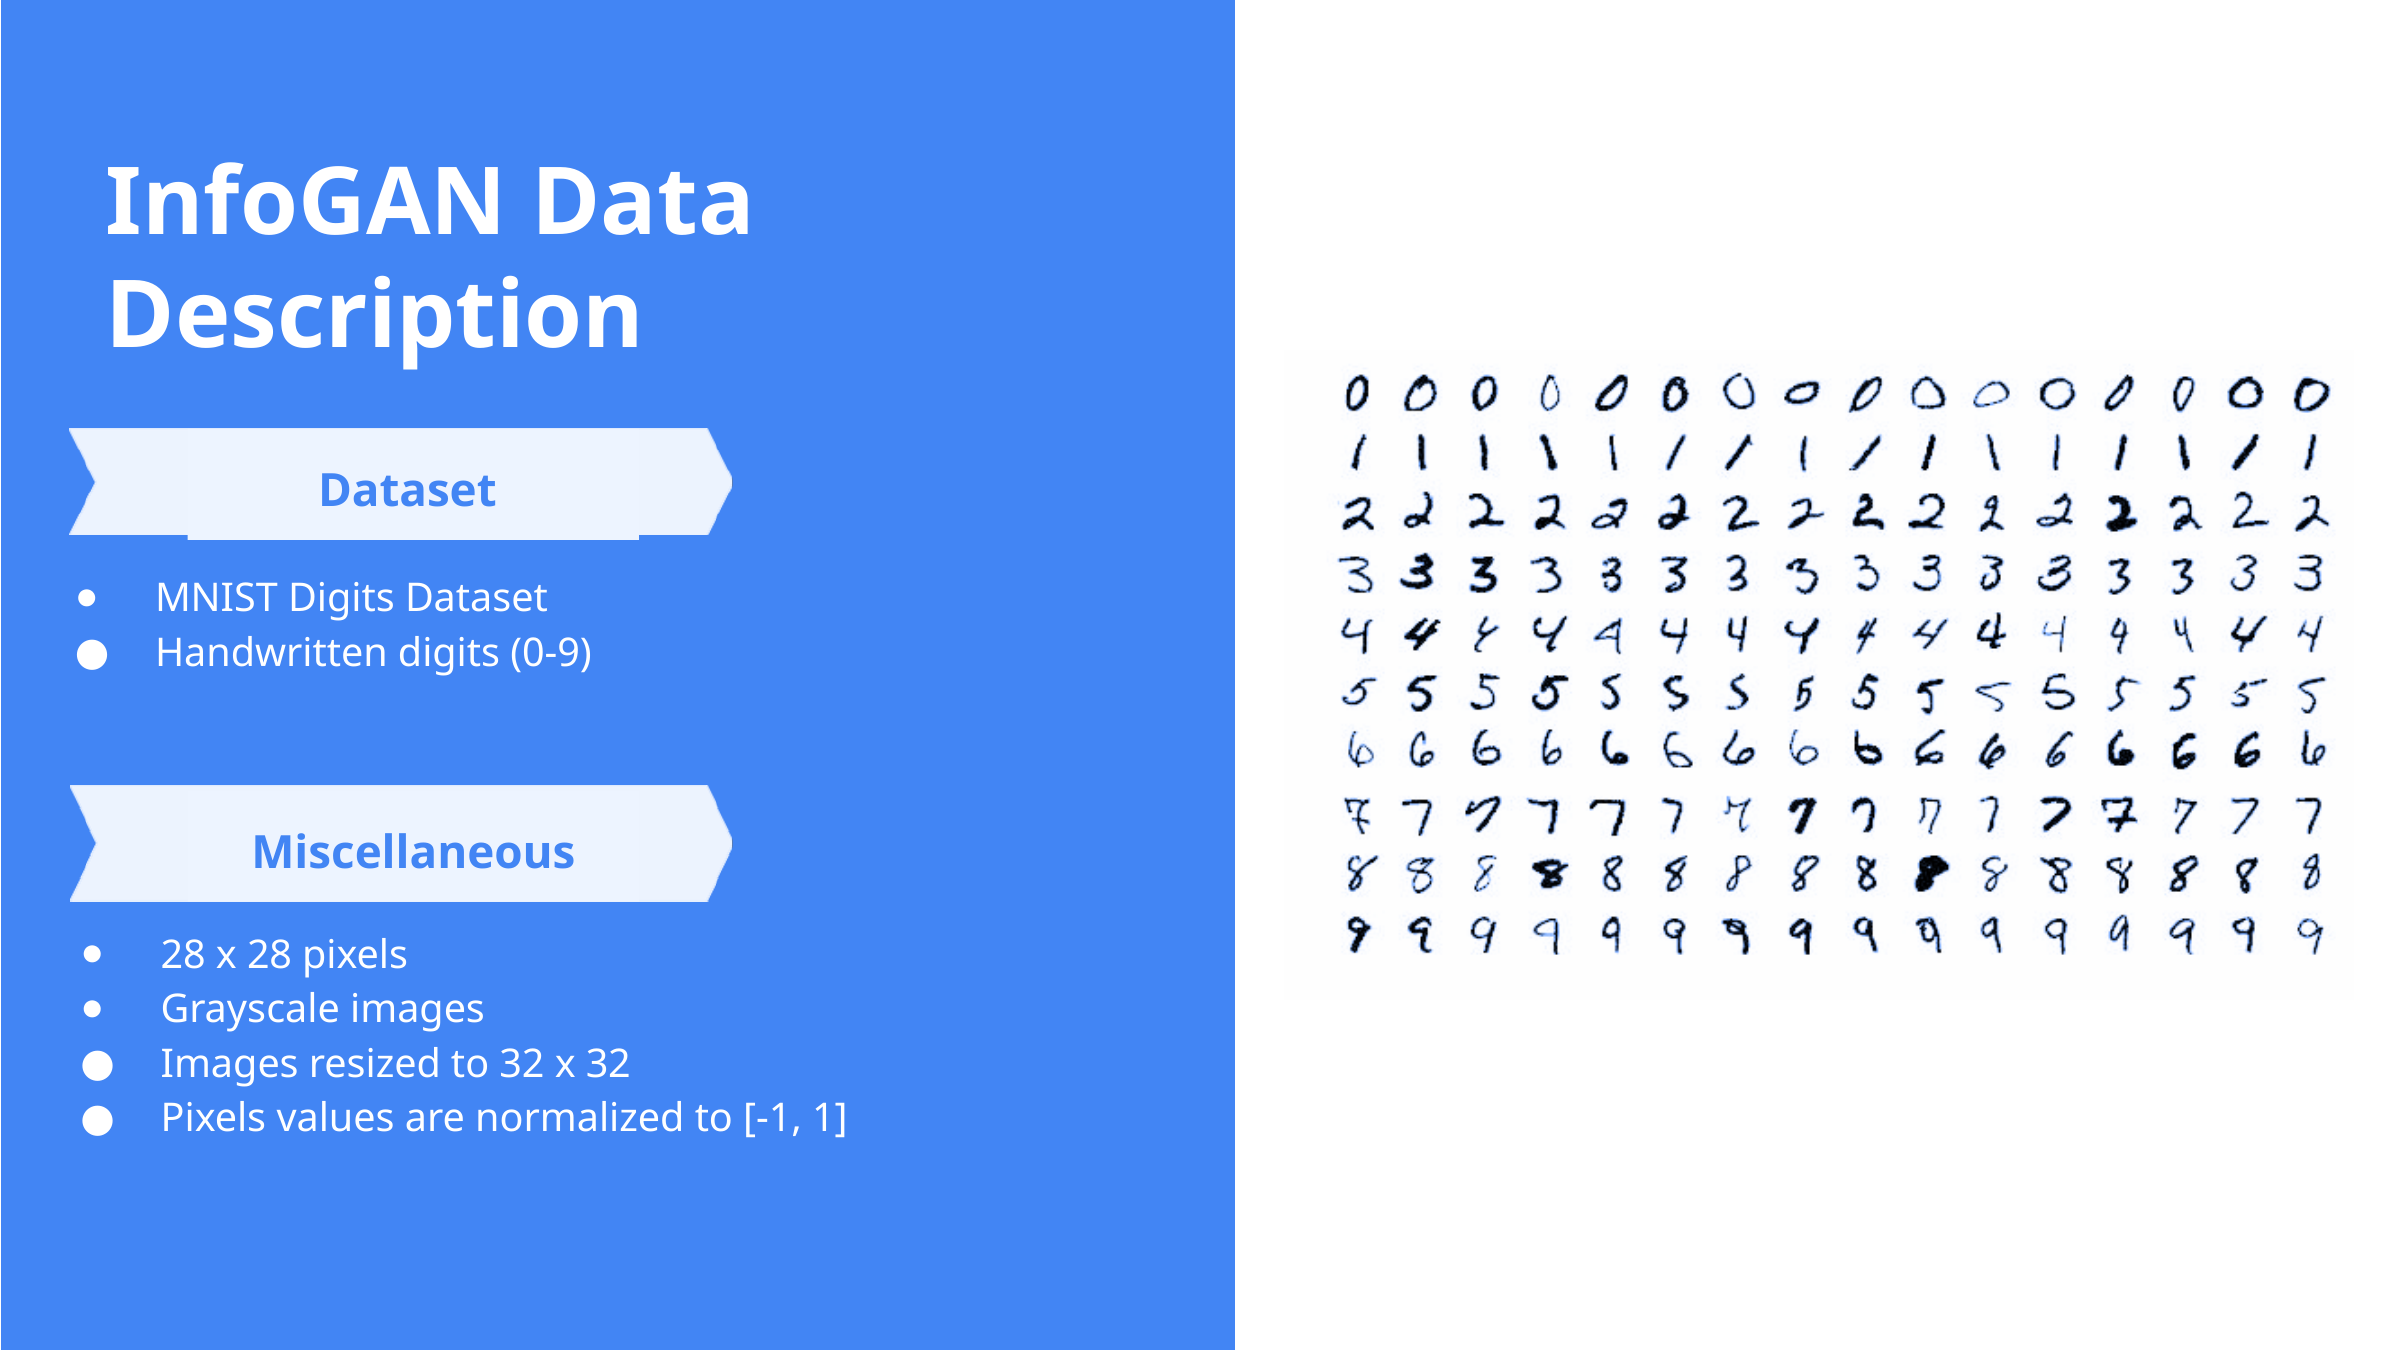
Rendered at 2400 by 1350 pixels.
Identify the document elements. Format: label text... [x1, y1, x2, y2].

text_box 28 x 28 pixels Grayscale images Images resized to 32 x 32 Pixels values are normalized to [-1, 1] [15, 897, 1220, 1251]
picture [69, 784, 733, 902]
text_box [1, 0, 1235, 1350]
picture [1283, 349, 2354, 1001]
picture [69, 428, 733, 535]
text_box MNIST Digits Dataset Handwritten digits (0-9) [10, 493, 1223, 725]
title InfoGAN Data Description [81, 116, 944, 268]
